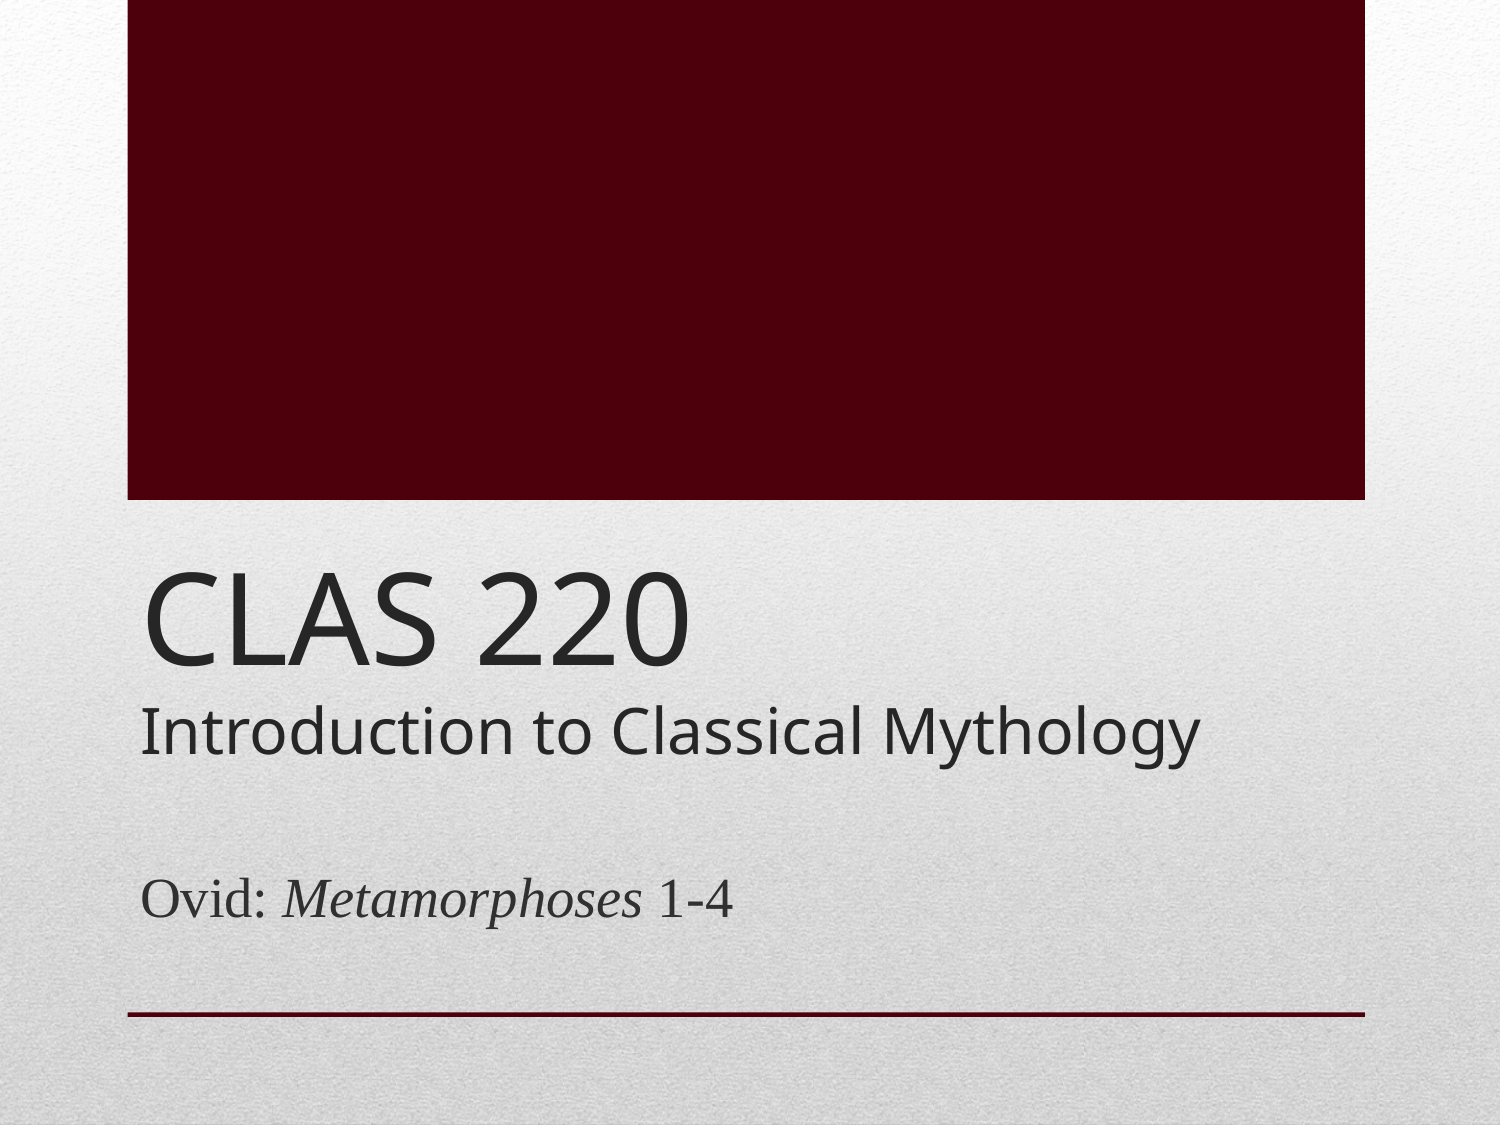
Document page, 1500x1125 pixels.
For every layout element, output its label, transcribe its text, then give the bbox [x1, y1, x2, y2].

subtitle Ovid: Metamorphoses 1-4 [125, 774, 1250, 938]
title CLAS 220 Introduction to Classical Mythology [125, 525, 1363, 775]
